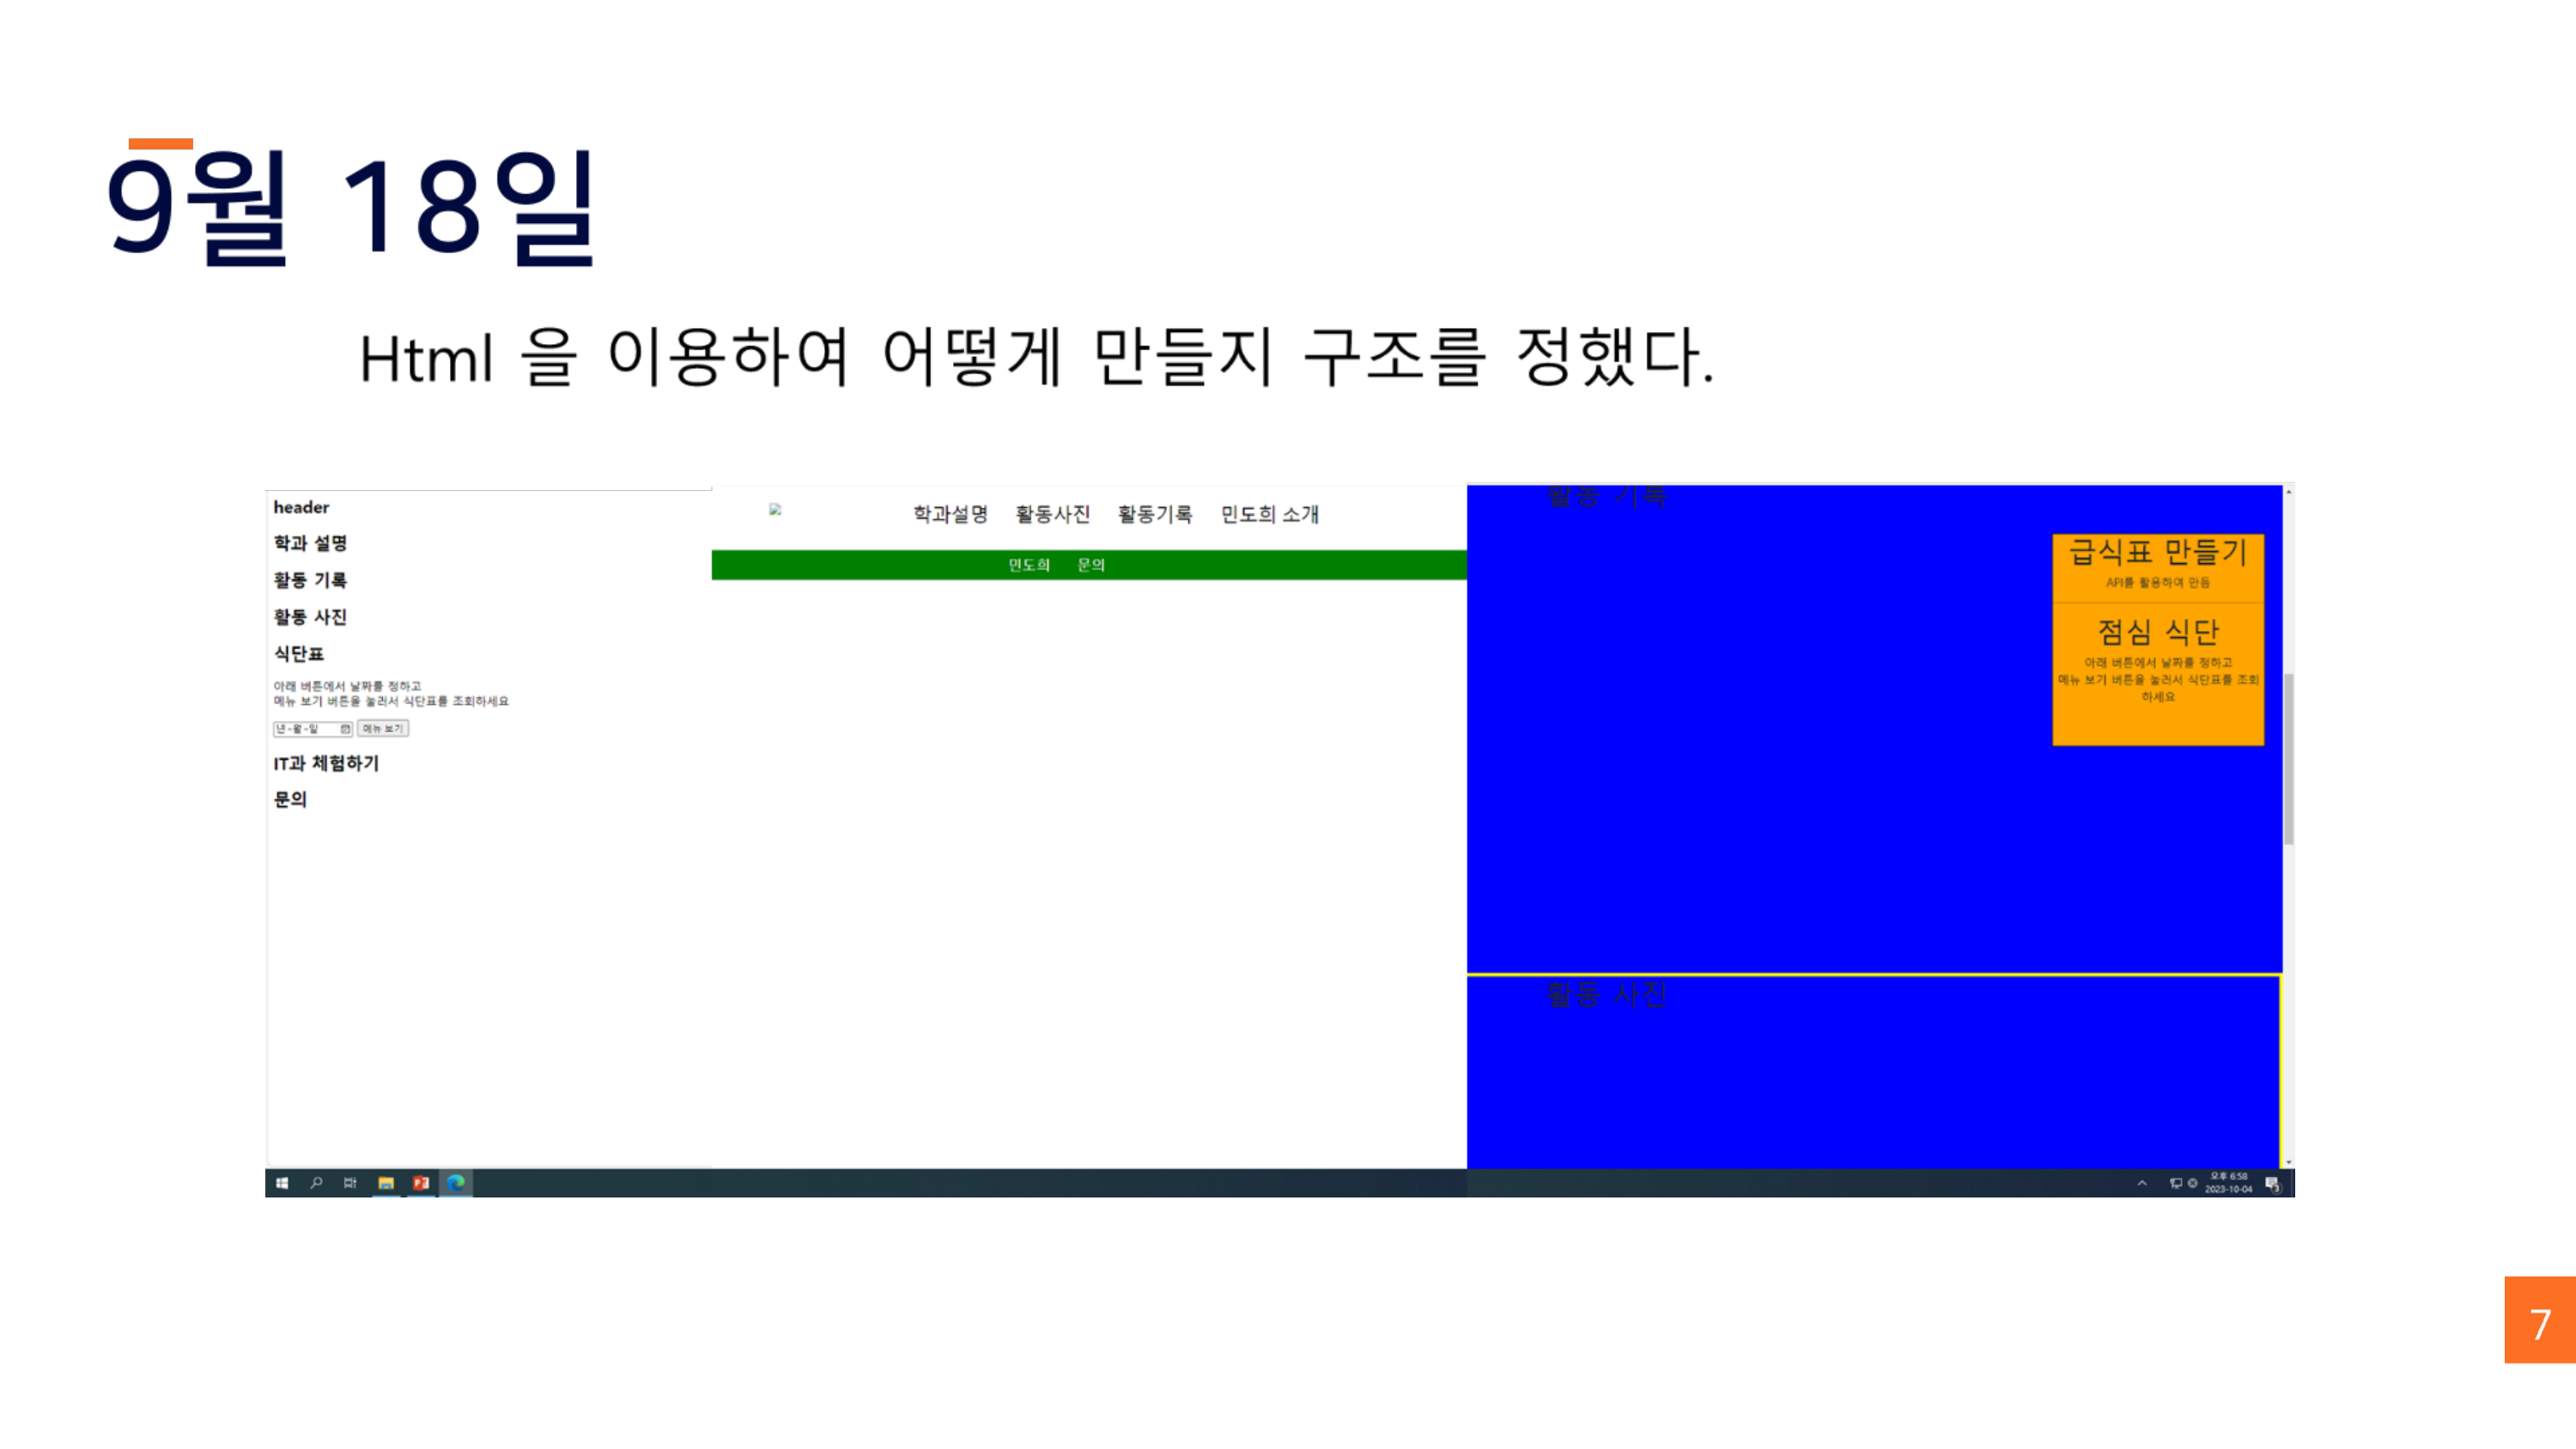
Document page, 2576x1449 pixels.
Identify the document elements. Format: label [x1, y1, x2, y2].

picture [2461, 1276, 2576, 1387]
text_box [2501, 1276, 2576, 1365]
picture [59, 70, 736, 412]
text_box [265, 300, 2295, 1197]
